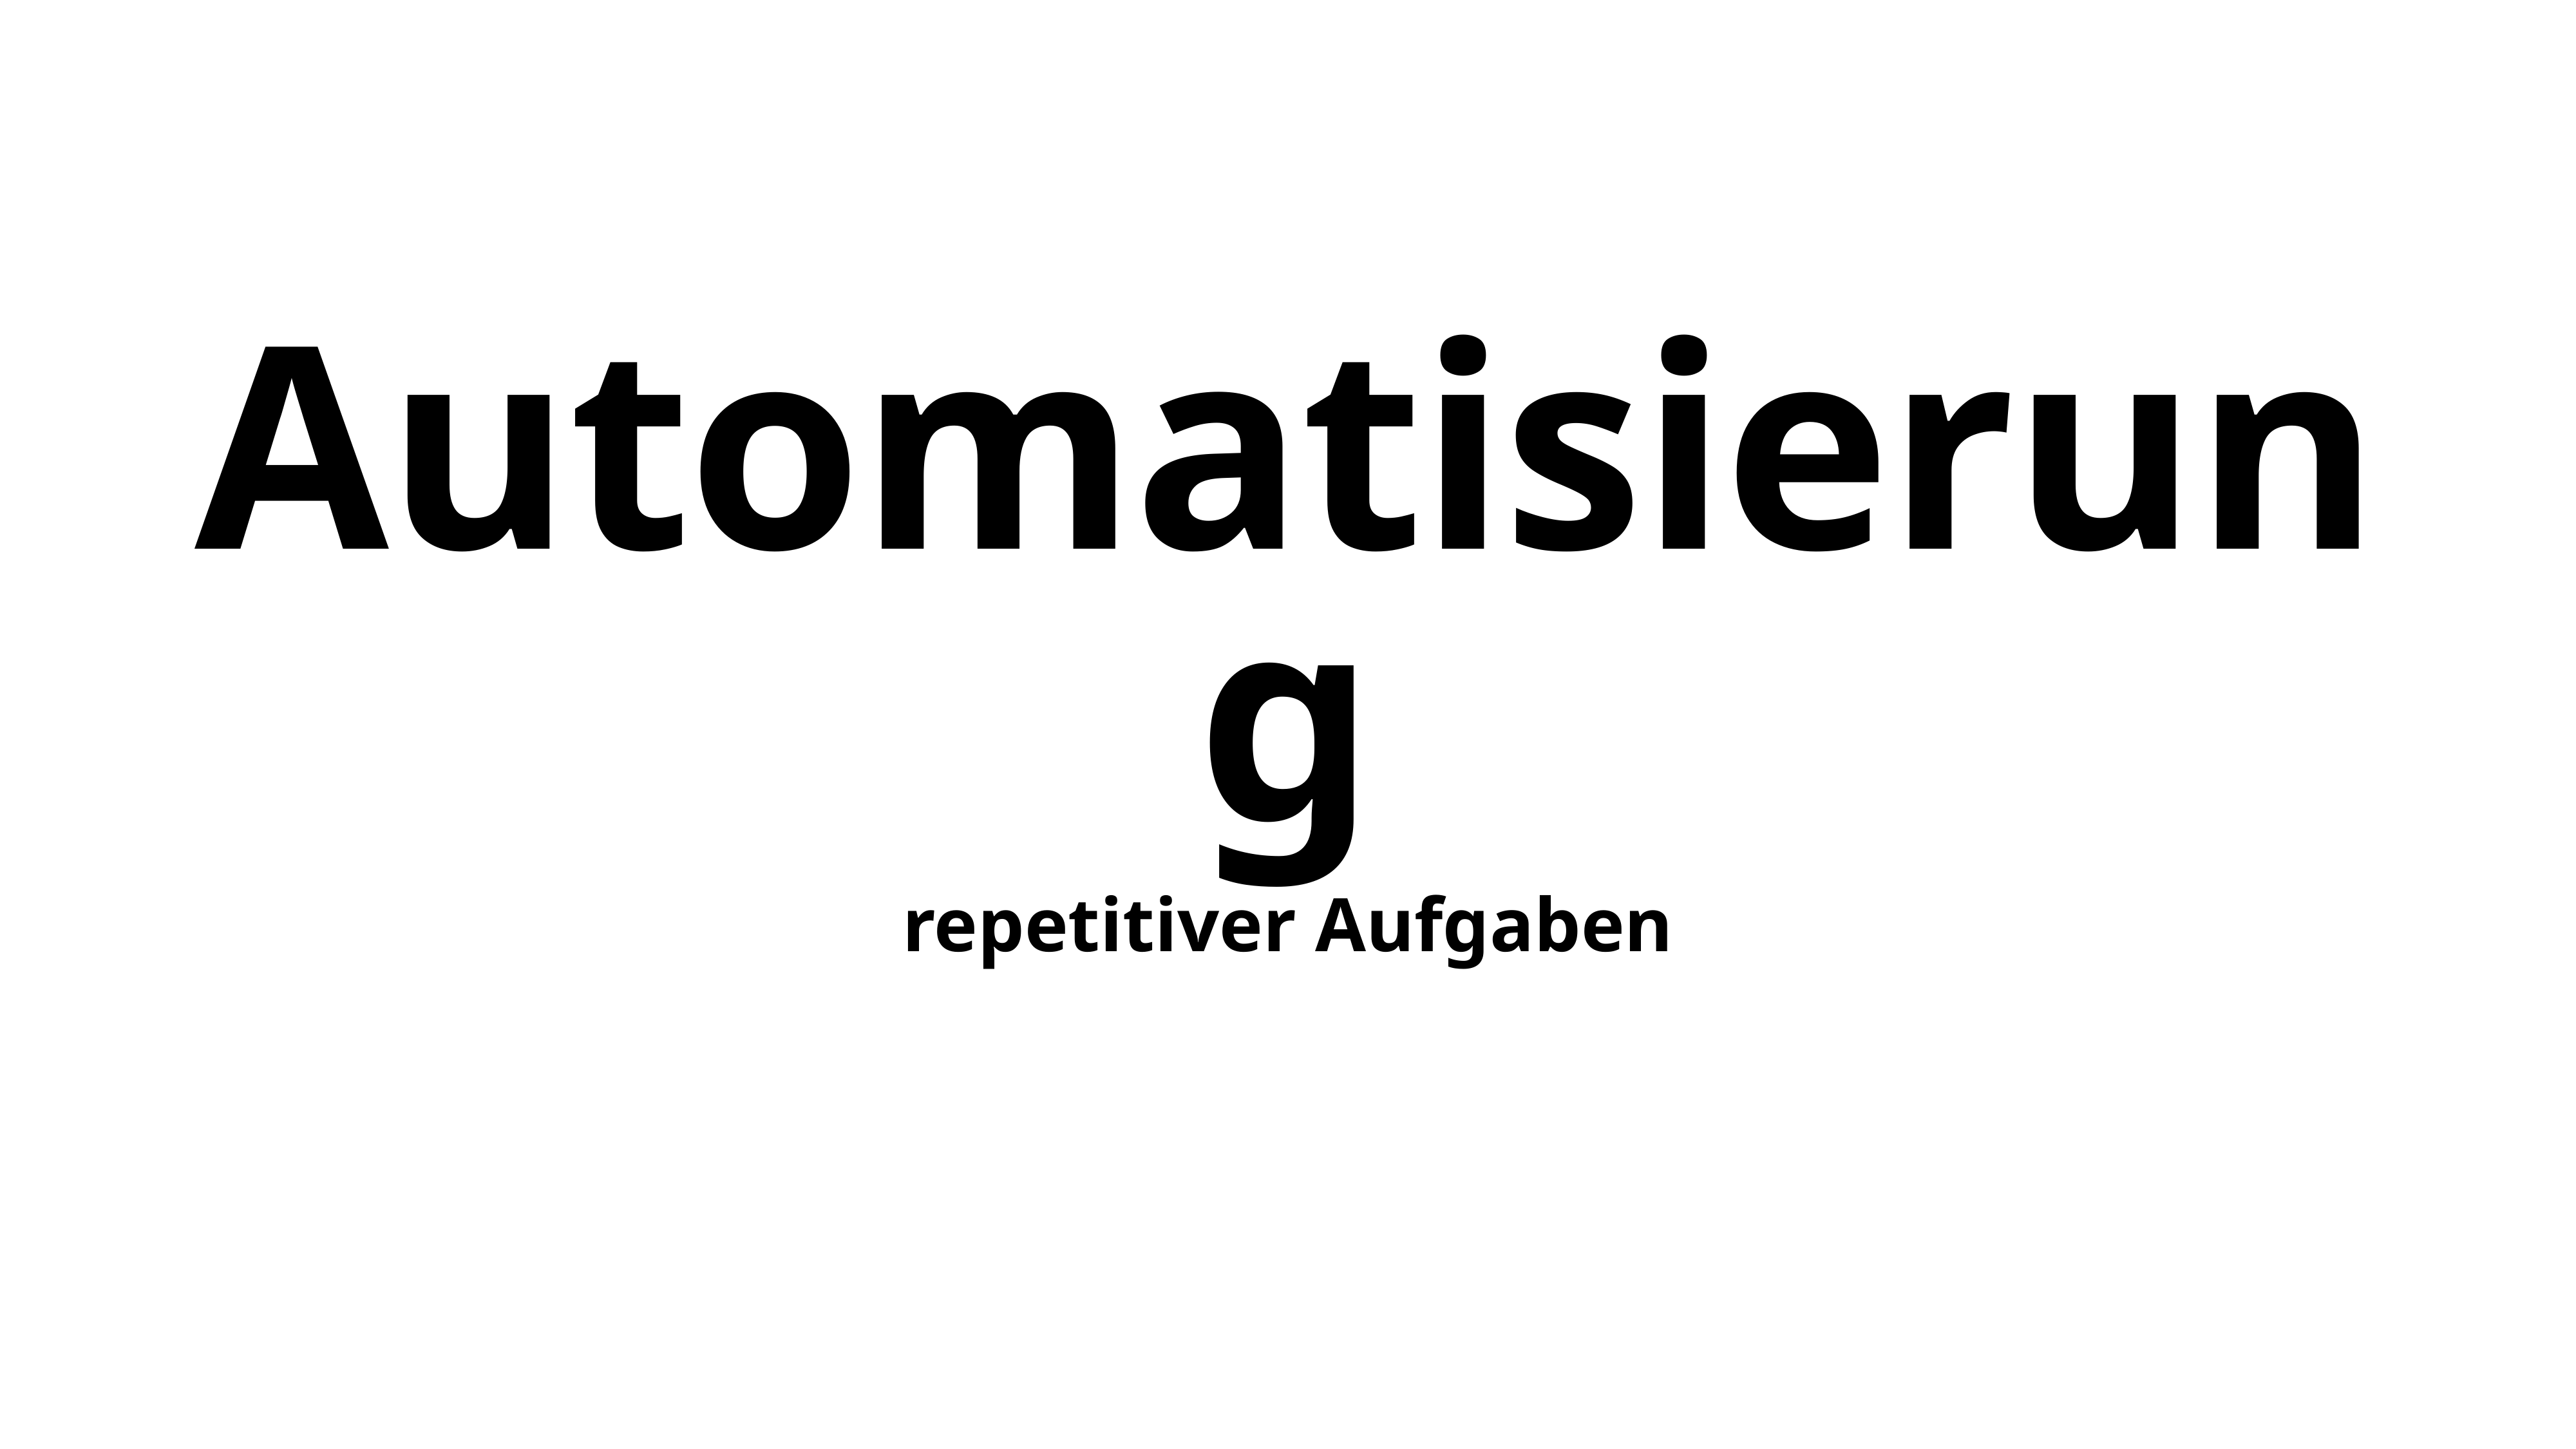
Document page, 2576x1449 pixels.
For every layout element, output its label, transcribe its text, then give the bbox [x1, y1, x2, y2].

list Automatisierung [127, 113, 2447, 872]
list repetitiver Aufgaben [127, 872, 2449, 972]
